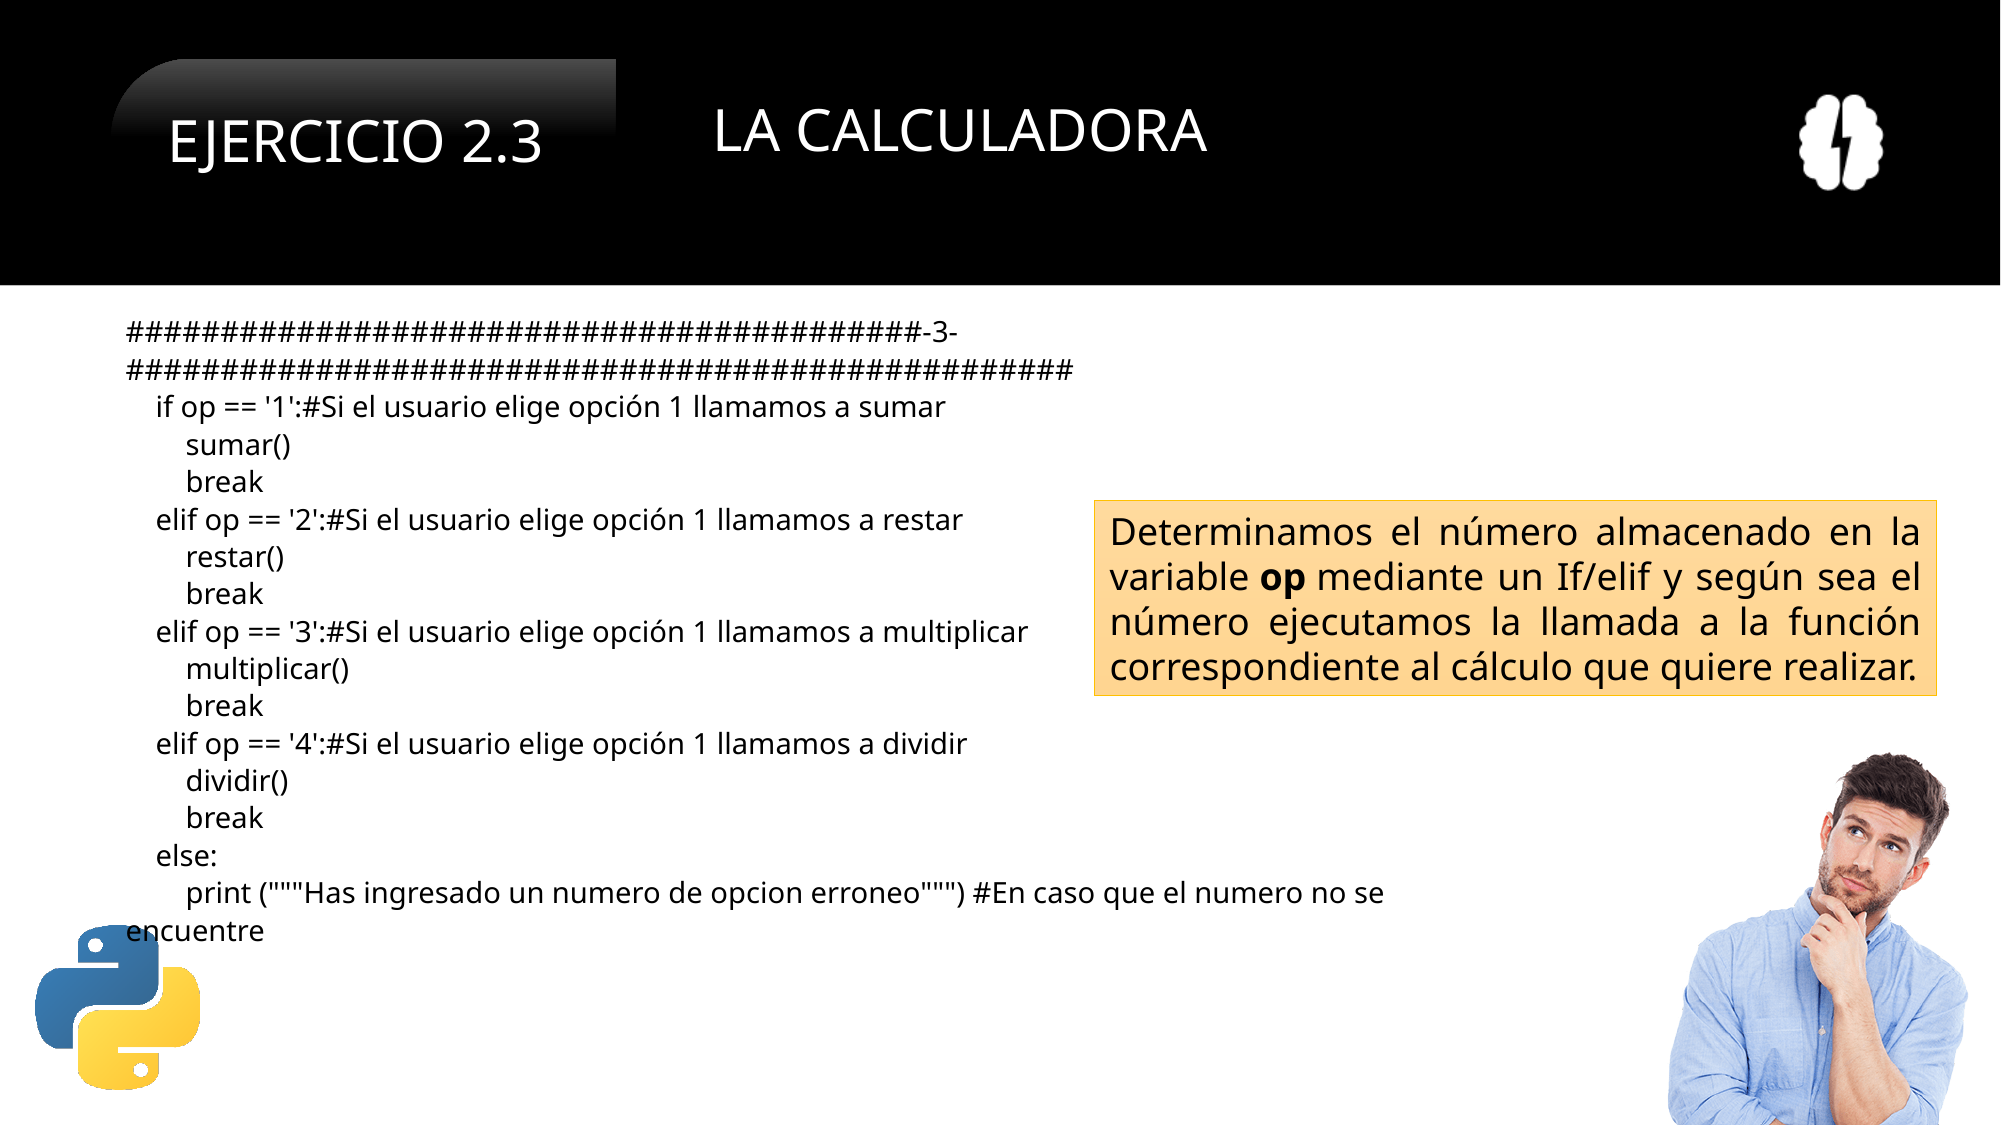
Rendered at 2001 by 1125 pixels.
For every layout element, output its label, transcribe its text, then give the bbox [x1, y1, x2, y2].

title LA CALCULADORA [697, 80, 1264, 185]
text_box Determinamos el número almacenado en la variable op mediante un If/elif y según sea el número ejecutamos la llamada a la función correspondiente al cálculo que quiere realizar. [1094, 500, 1937, 696]
picture [0, 0, 2001, 1125]
text_box ##########################################-3-################################################## if op == '1':#Si el usuario elige opción 1 llamamos a sumar sumar() break elif op == '2':#Si el usuario elige opción 1 llamamos a restar restar() break elif op == '3':#Si el usuario elige opción 1 llamamos a multiplicar multiplicar() break elif op == '4':#Si el usuario elige opción 1 llamamos a dividir dividir() break else: print ("""Has ingresado un numero de opcion erroneo""") #En caso que el numero no se encuentre [110, 304, 1516, 955]
text_box EJERCICIO 2.3 [110, 58, 616, 219]
